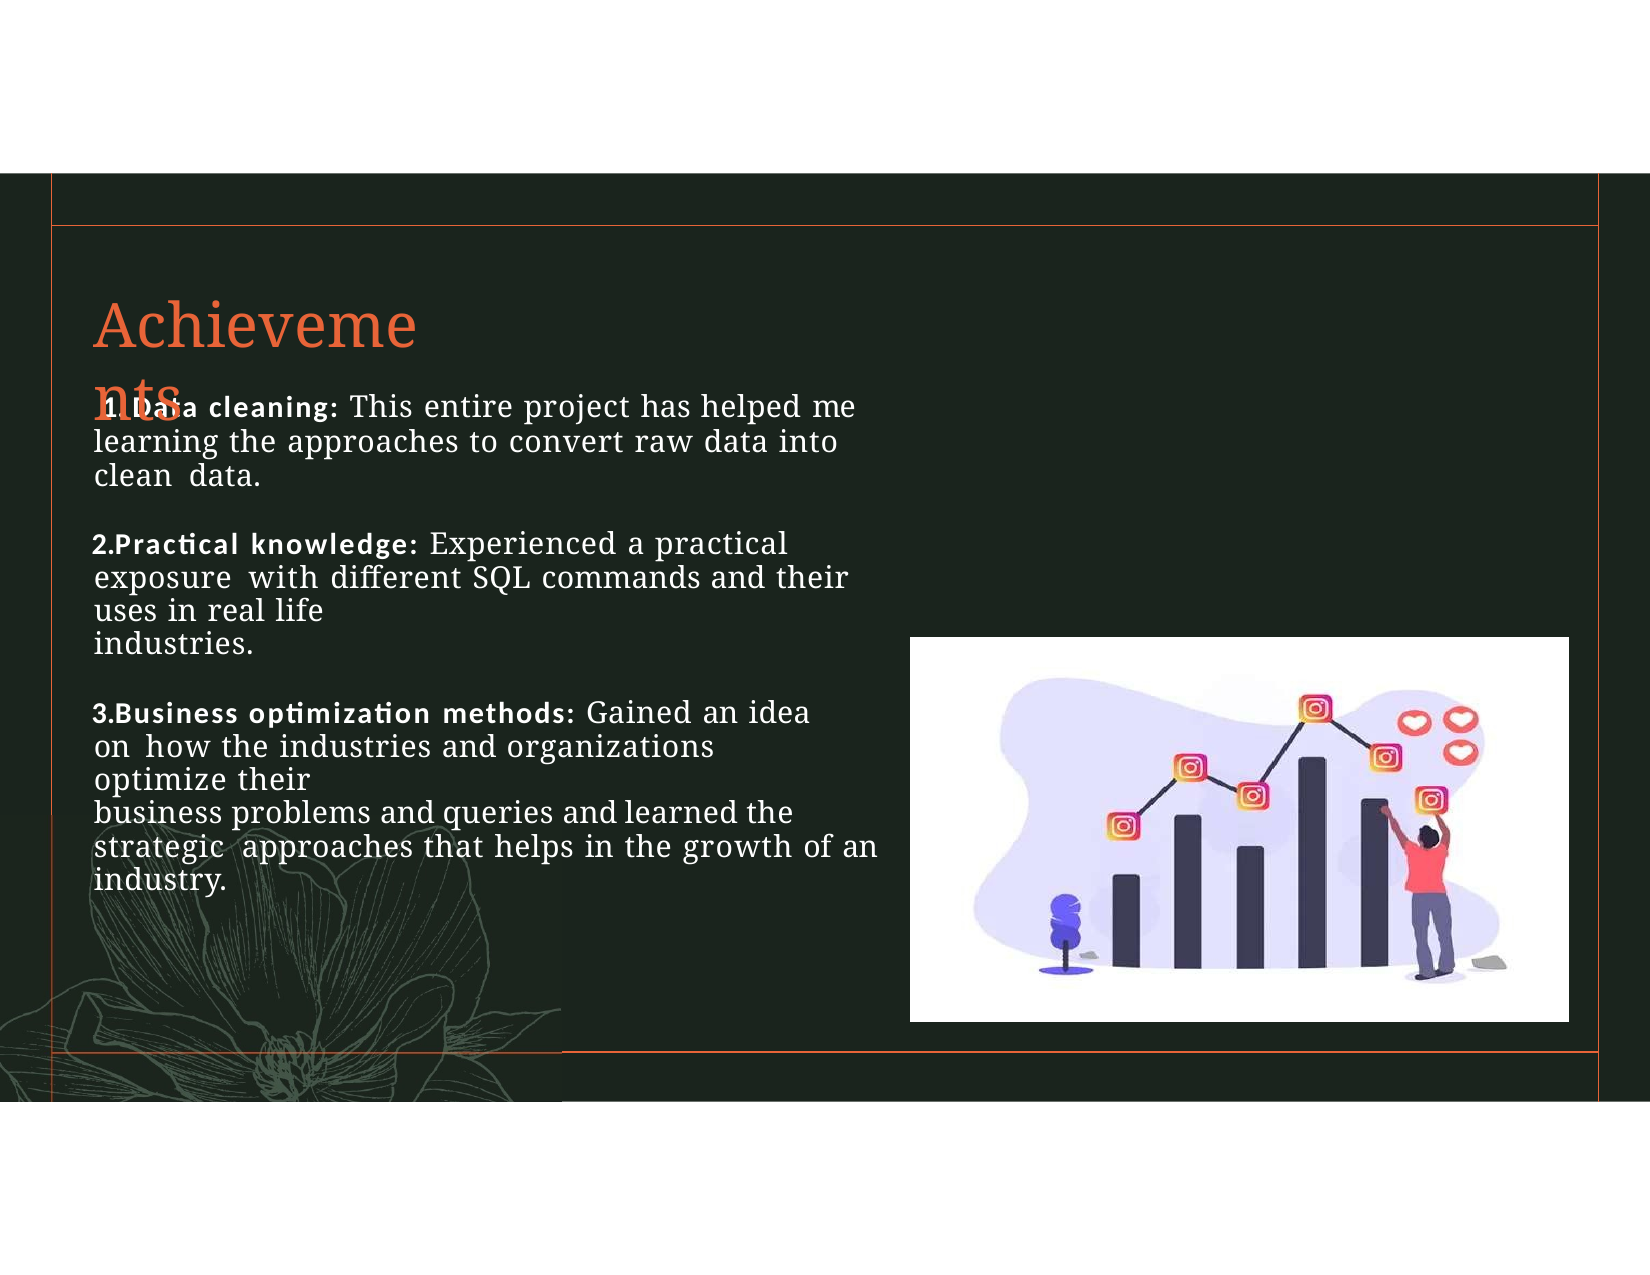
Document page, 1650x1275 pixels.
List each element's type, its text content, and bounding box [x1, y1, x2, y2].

picture [0, 815, 562, 1102]
text_box Data cleaning: This entire project has helped me learning the approaches to convert raw data into clean data. Practical knowledge: Experienced a practical exposure with different SQL commands and their uses in real life industries. Business optimization methods: Gained an idea on how the industries and organizations optimize their business problems and queries and learned the strategic approaches that helps in the growth of an industry. [91, 385, 912, 897]
title Achievements [91, 282, 449, 499]
picture [910, 637, 1570, 1022]
